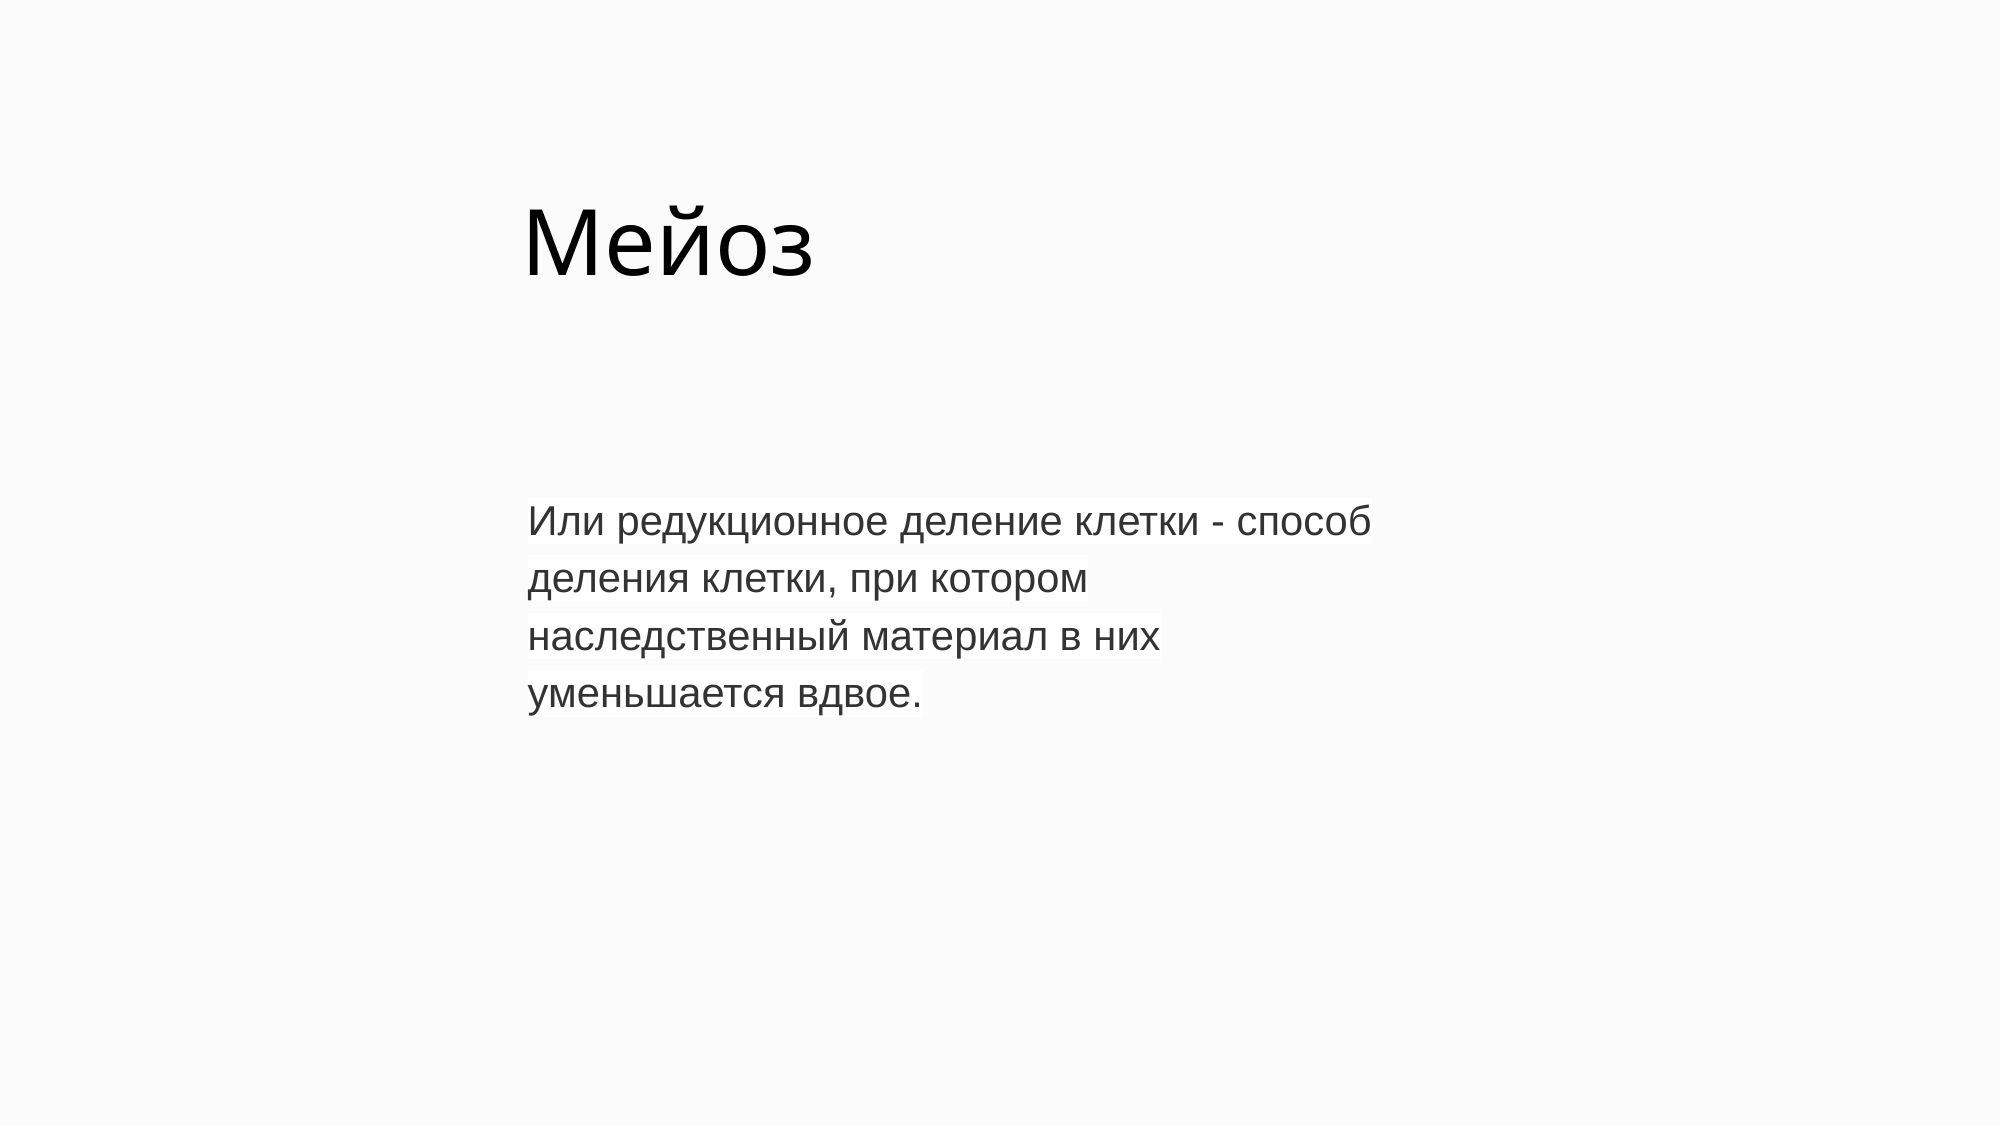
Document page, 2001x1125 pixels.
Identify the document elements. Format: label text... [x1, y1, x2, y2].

title Мейоз [521, 184, 1395, 405]
list Или редукционное деление клетки - способ деления клетки, при котором наследственный материал в них уменьшается вдвое. [527, 486, 1401, 928]
